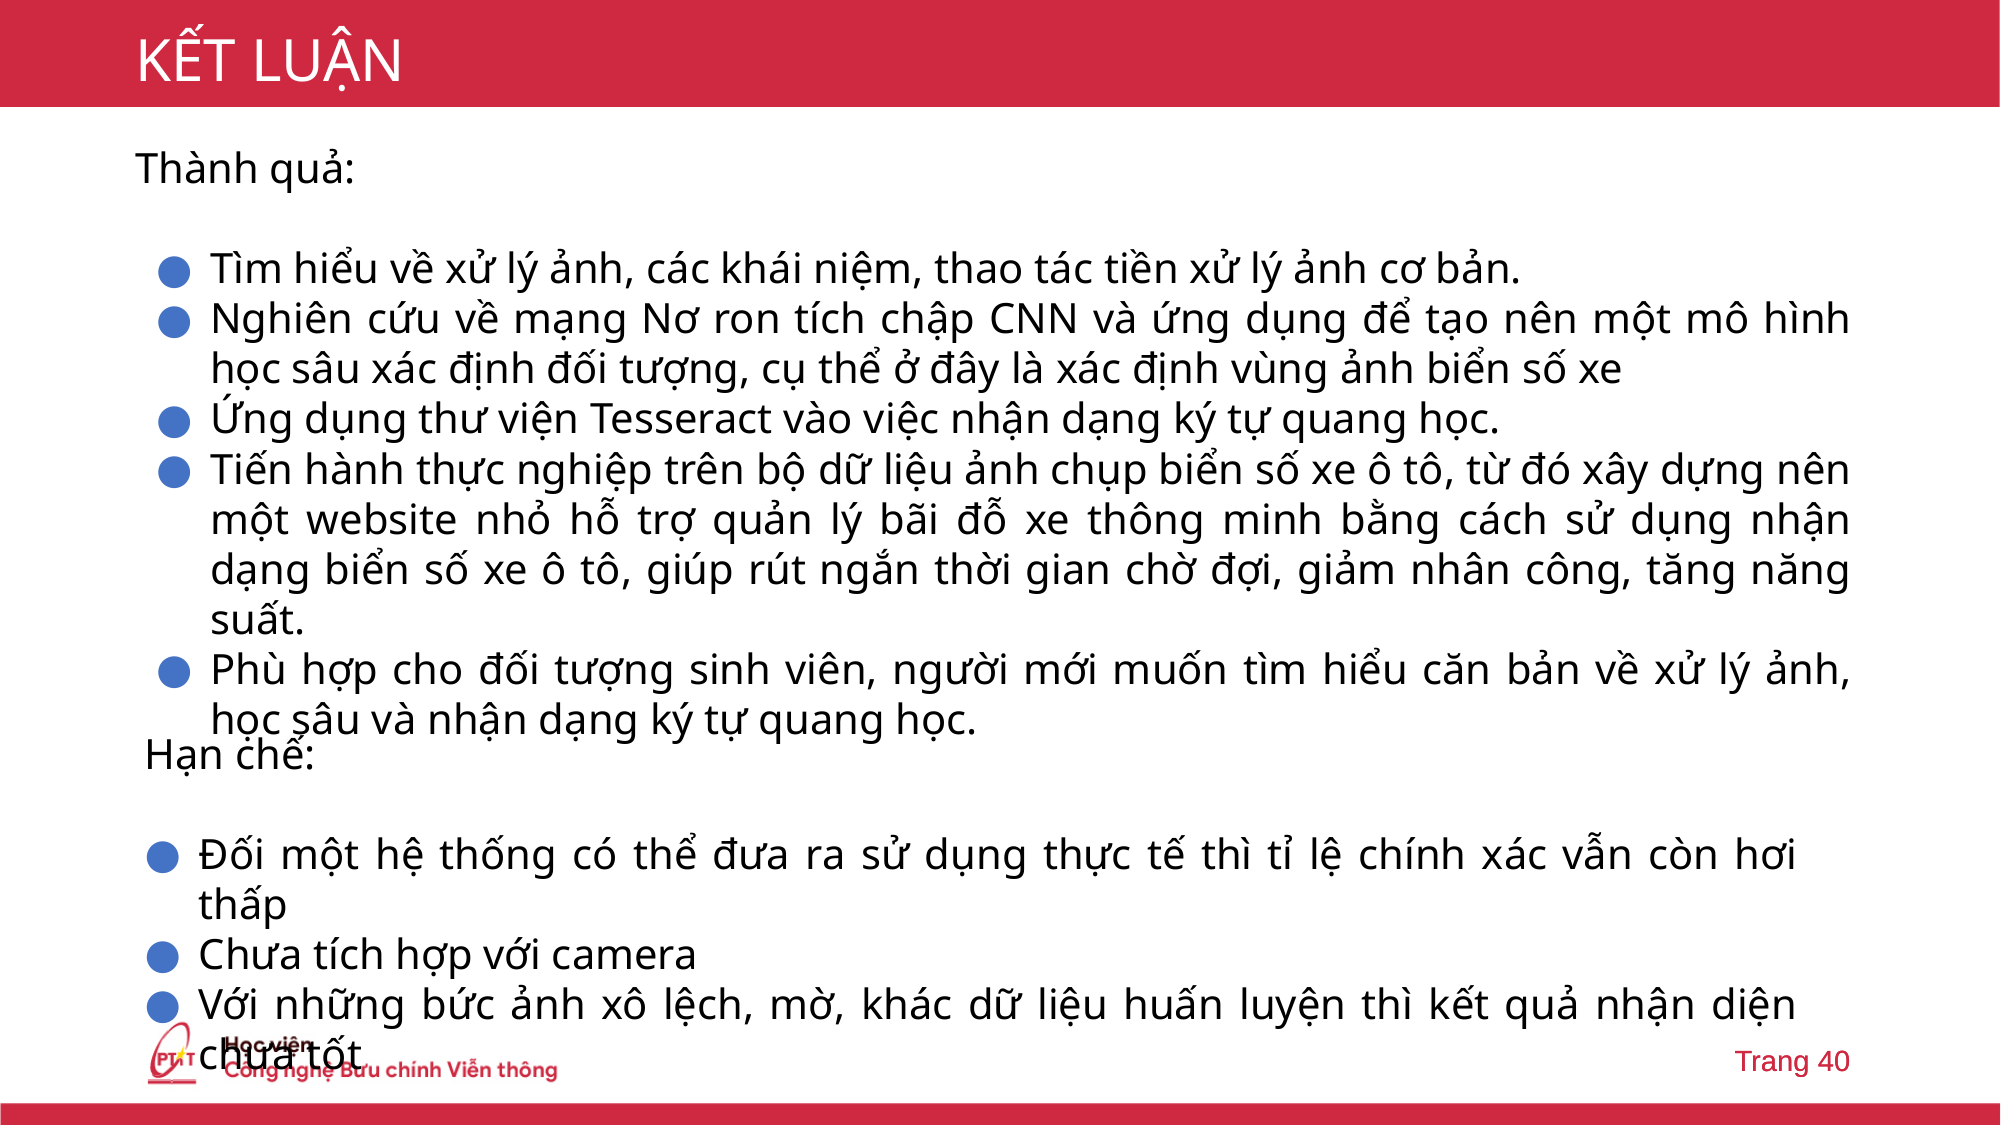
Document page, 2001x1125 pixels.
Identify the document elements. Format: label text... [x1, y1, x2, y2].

text_box KẾT LUẬN [120, 15, 914, 101]
text_box Thành quả: Tìm hiểu về xử lý ảnh, các khái niệm, thao tác tiền xử lý ảnh cơ bản. Nghiên cứu về mạng Nơ ron tích chập CNN và ứng dụng để tạo nên một mô hình học sâu xác định đối tượng, cụ thể ở đây là xác định vùng ảnh biển số xe Ứng dụng thư viện Tesseract vào việc nhận dạng ký tự quang học. Tiến hành thực nghiệp trên bộ dữ liệu ảnh chụp biển số xe ô tô, từ đó xây dựng nên một website nhỏ hỗ trợ quản lý bãi đỗ xe thông minh bằng cách sử dụng nhận dạng biển số xe ô tô, giúp rút ngắn thời gian chờ đợi, giảm nhân công, tăng năng suất. Phù hợp cho đối tượng sinh viên, người mới muốn tìm hiểu căn bản về xử lý ảnh, học sâu và nhận dạng ký tự quang học. [120, 134, 1868, 750]
text_box Hạn chế: Đối một hệ thống có thể đưa ra sử dụng thực tế thì tỉ lệ chính xác vẫn còn hơi thấp Chưa tích hợp với camera Với những bức ảnh xô lệch, mờ, khác dữ liệu huấn luyện thì kết quả nhận diện chưa tốt [108, 720, 1813, 1085]
picture [0, 0, 2001, 1125]
